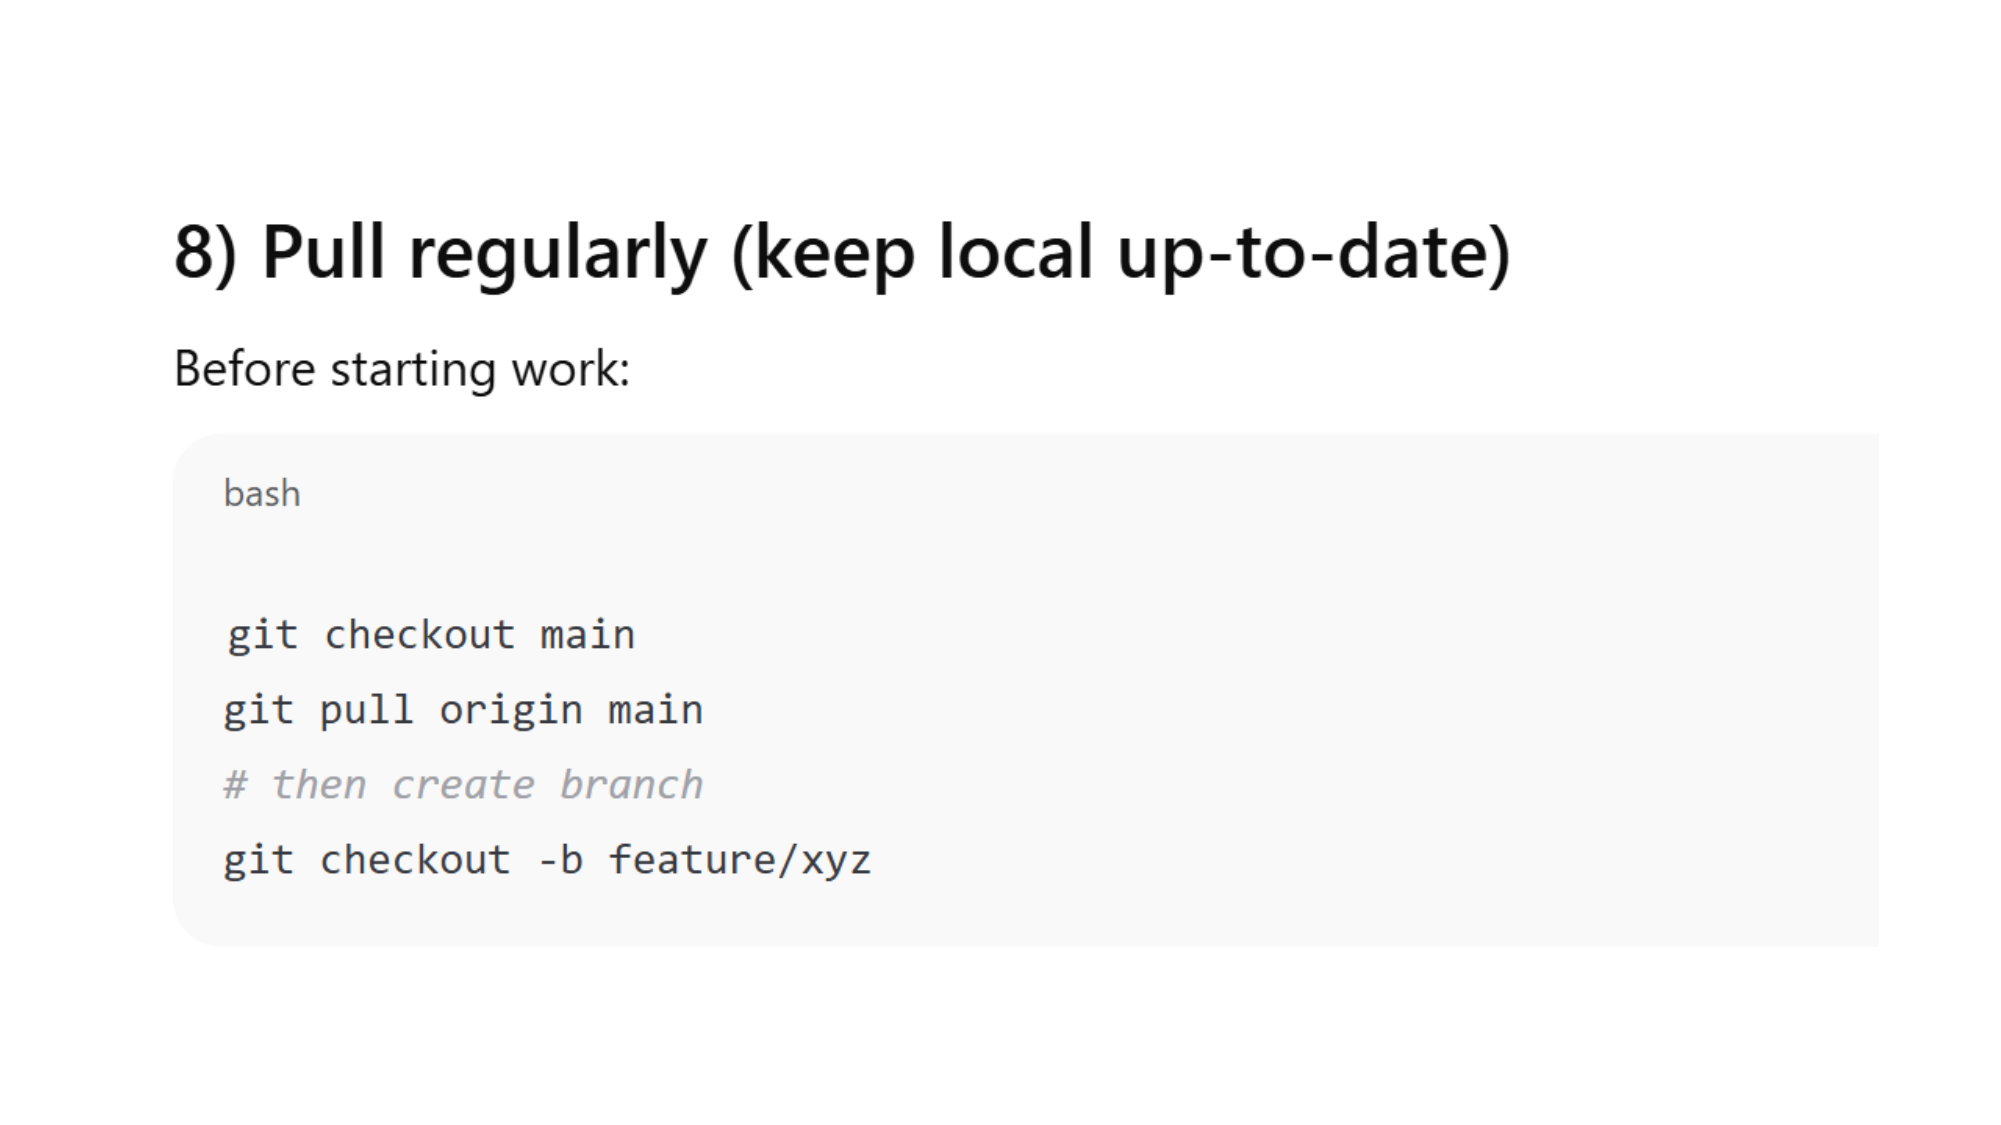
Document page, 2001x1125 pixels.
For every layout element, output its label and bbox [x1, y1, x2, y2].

picture [120, 145, 1879, 980]
